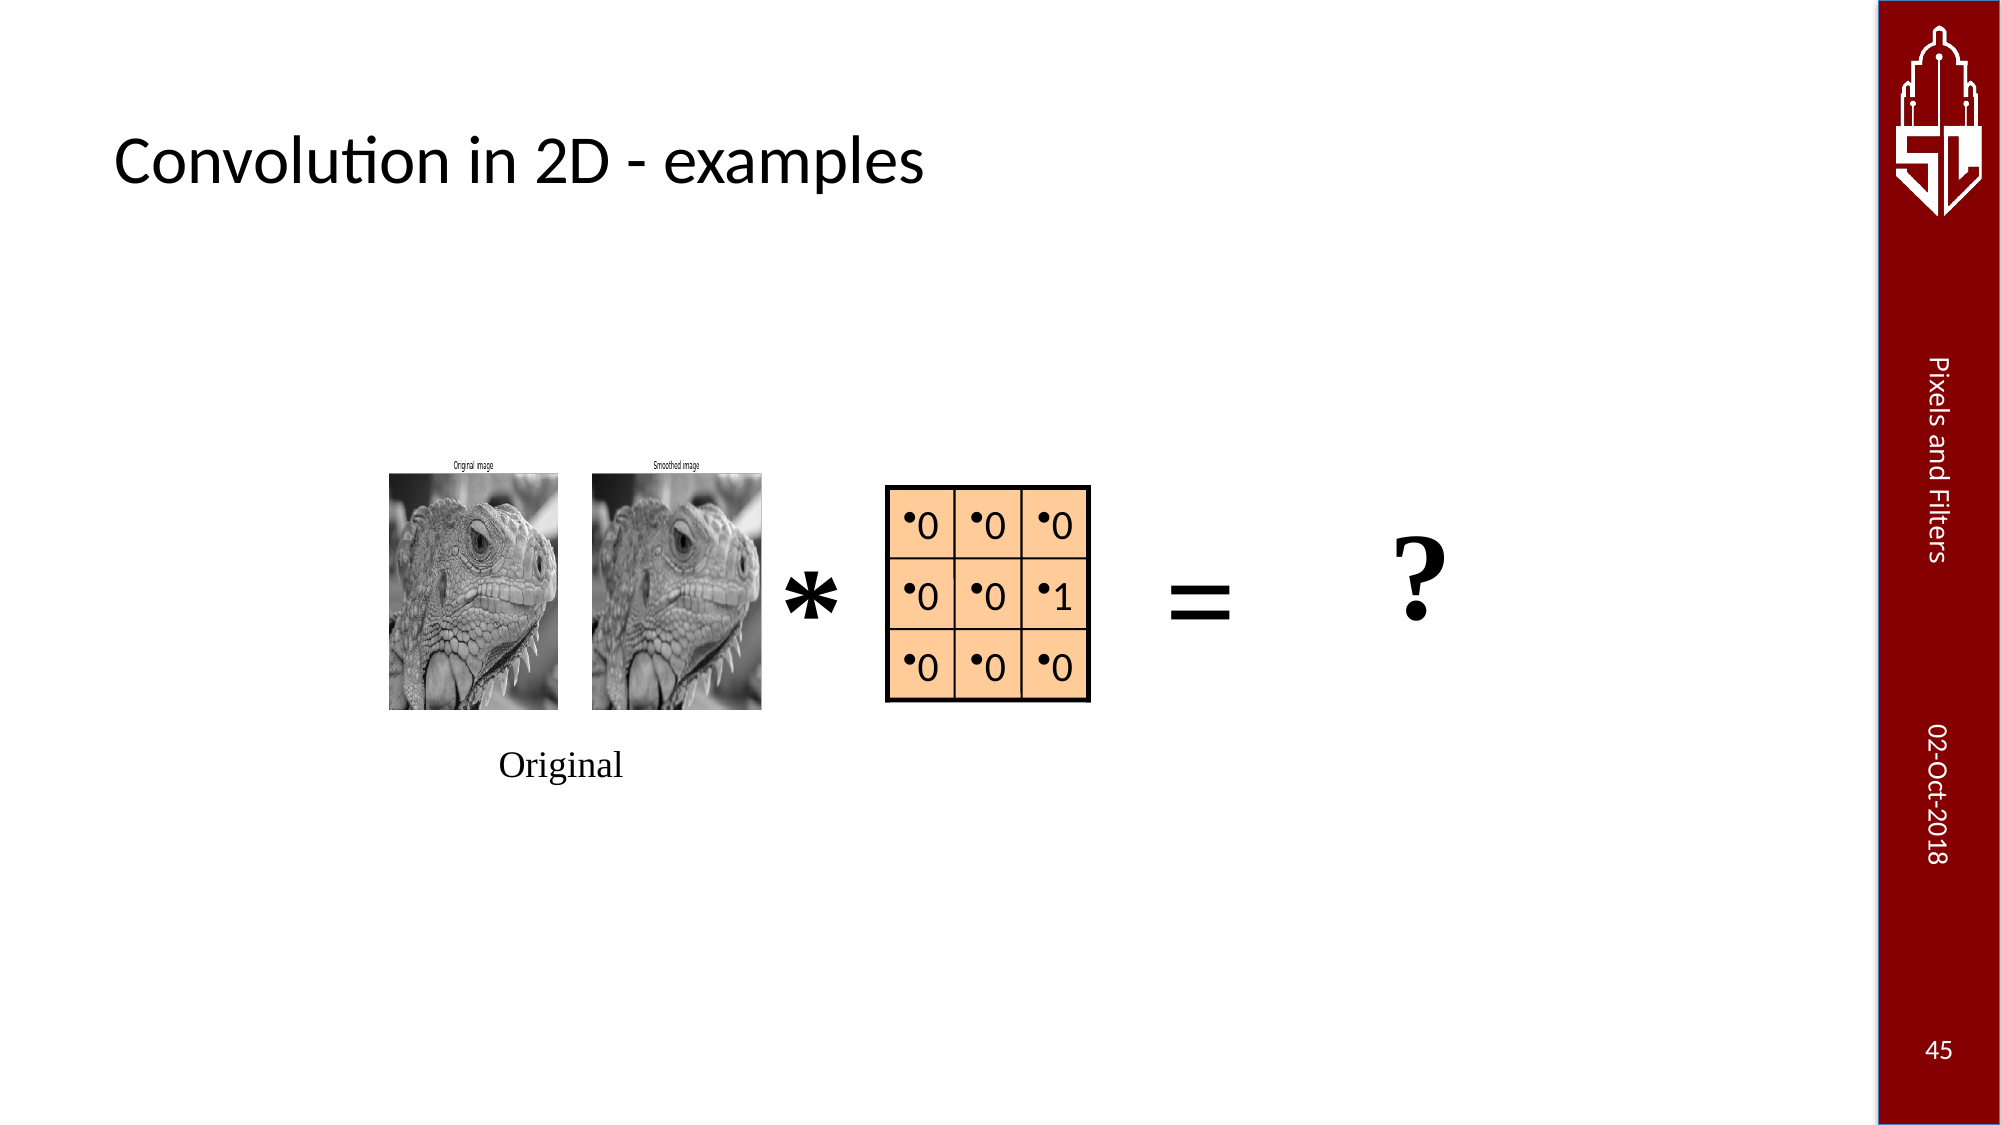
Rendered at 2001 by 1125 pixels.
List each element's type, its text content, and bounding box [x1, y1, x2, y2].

text_box Convolution in 2D - examples [99, 62, 1450, 250]
text_box = [1150, 512, 1252, 678]
text_box Original [483, 739, 639, 793]
text_box * [771, 522, 858, 688]
picture [373, 453, 766, 731]
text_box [887, 487, 1089, 701]
picture [1896, 25, 1982, 217]
text_box ? [1375, 487, 1468, 653]
